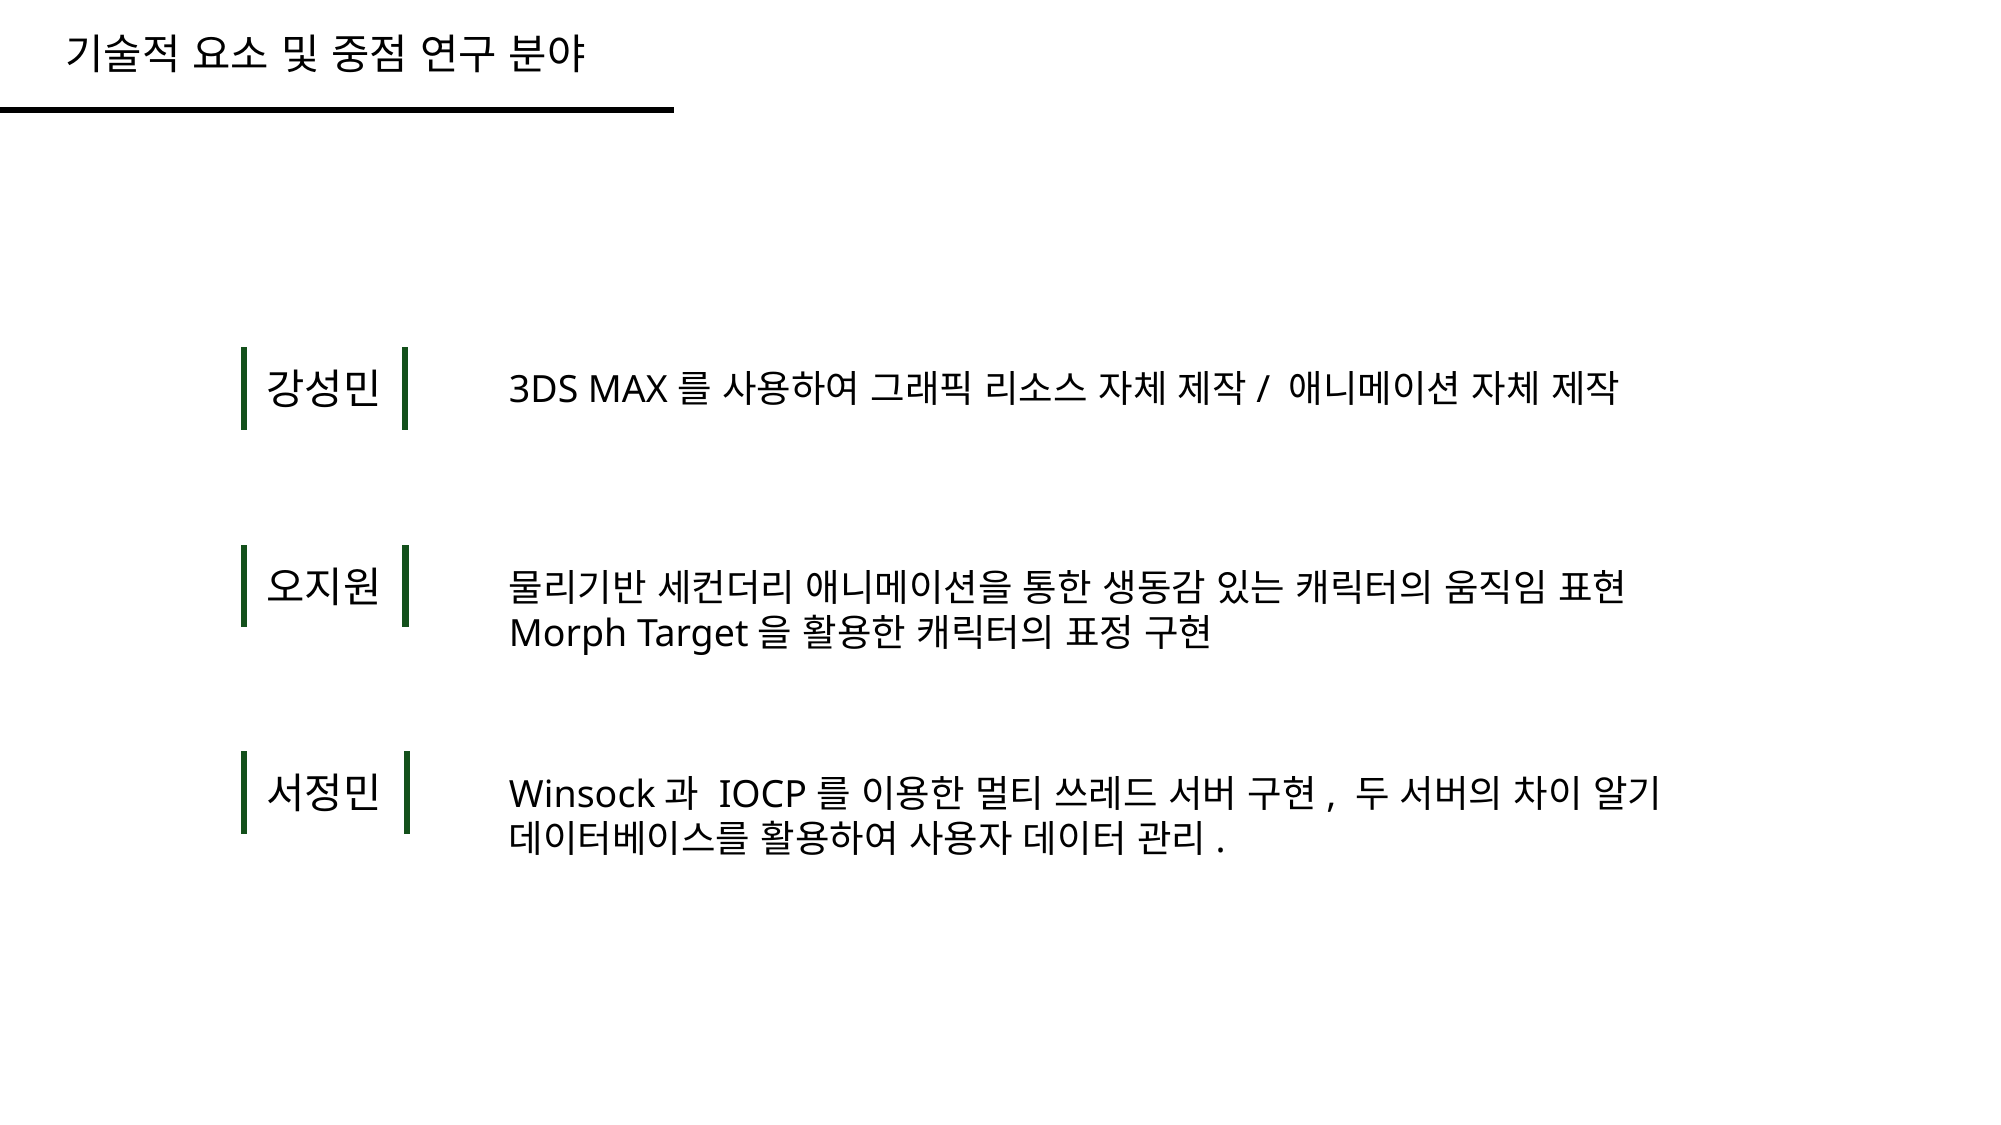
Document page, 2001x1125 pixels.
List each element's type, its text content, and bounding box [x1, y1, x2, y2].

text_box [243, 544, 403, 628]
text_box 기술적 요소 및 중점 연구 분야 [50, 20, 653, 86]
text_box 물리기반 세컨더리 애니메이션을 통한 생동감 있는 캐릭터의 움직임 표현 Morph Target을 활용한 캐릭터의 표정 구현 [494, 556, 1722, 662]
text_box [243, 346, 403, 431]
text_box 3DS MAX를 사용하여 그래픽 리소스 자체 제작/ 애니메이션 자체 제작 [494, 358, 1722, 418]
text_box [243, 750, 403, 835]
text_box Winsock과 IOCP를 이용한 멀티 쓰레드 서버 구현, 두 서버의 차이 알기 데이터베이스를 활용하여 사용자 데이터 관리. [494, 762, 1739, 867]
